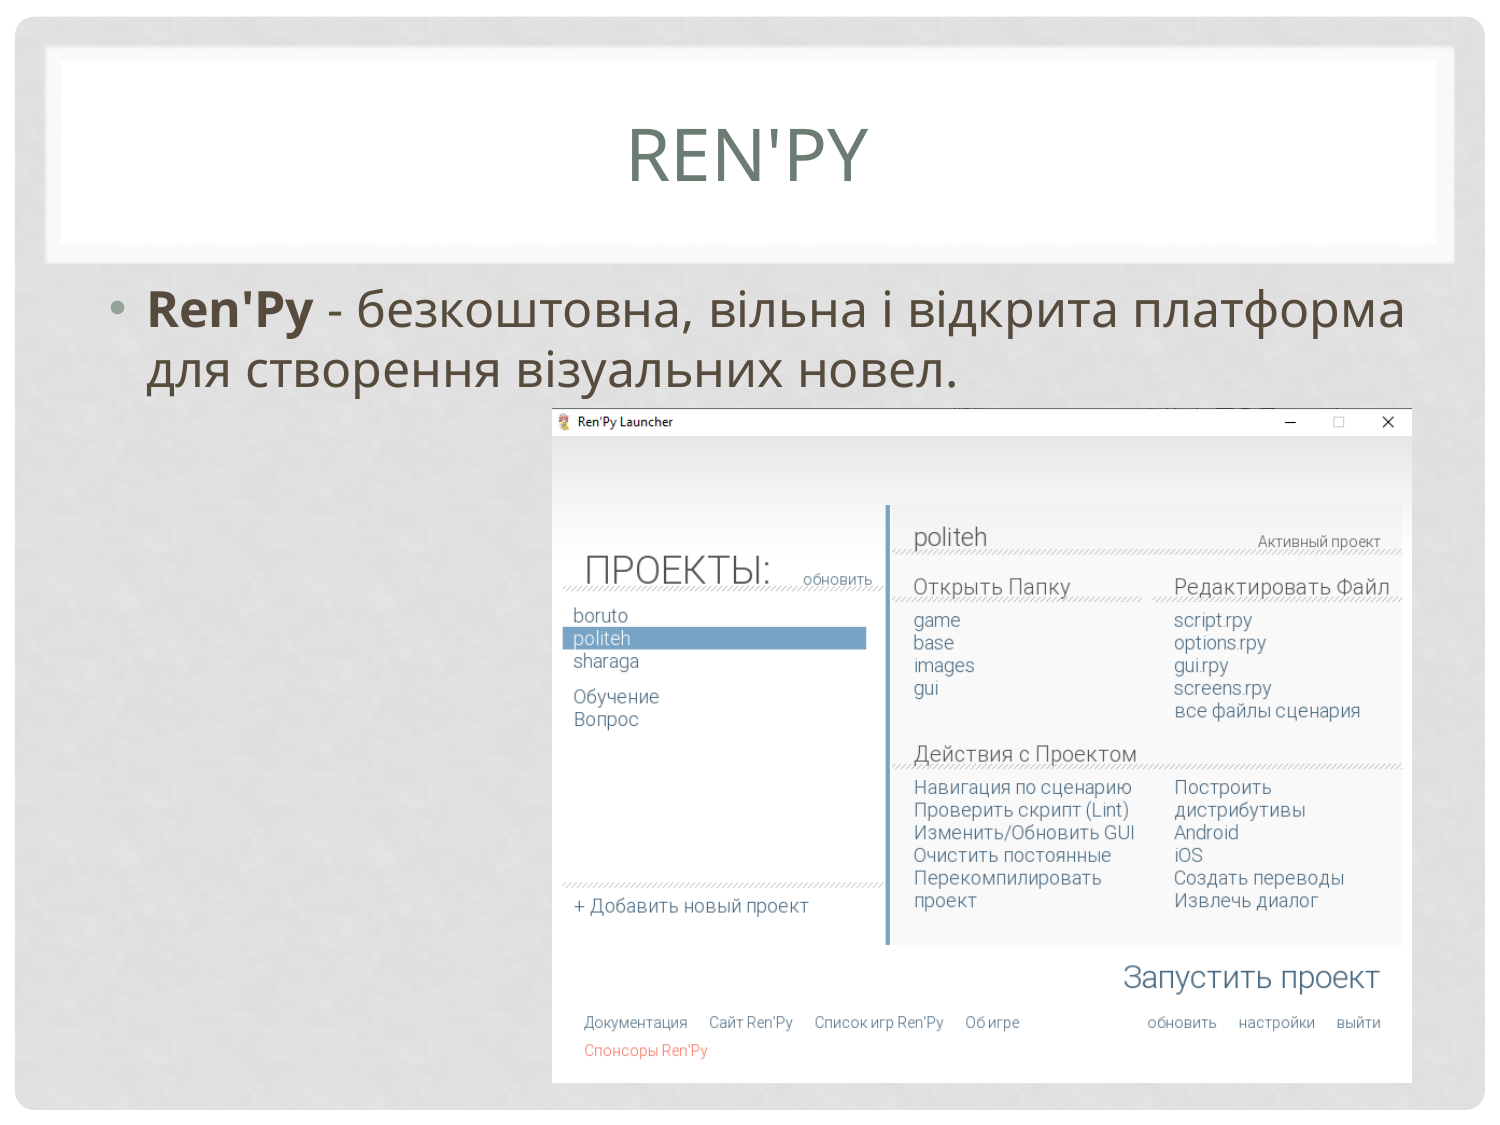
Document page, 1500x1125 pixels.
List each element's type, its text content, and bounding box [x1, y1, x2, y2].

picture [552, 408, 1413, 1083]
list Ren'Py - безкоштовна, вільна і відкрита платформа для створення візуальних новел. [75, 270, 1425, 539]
title Ren'Py [69, 66, 1425, 238]
